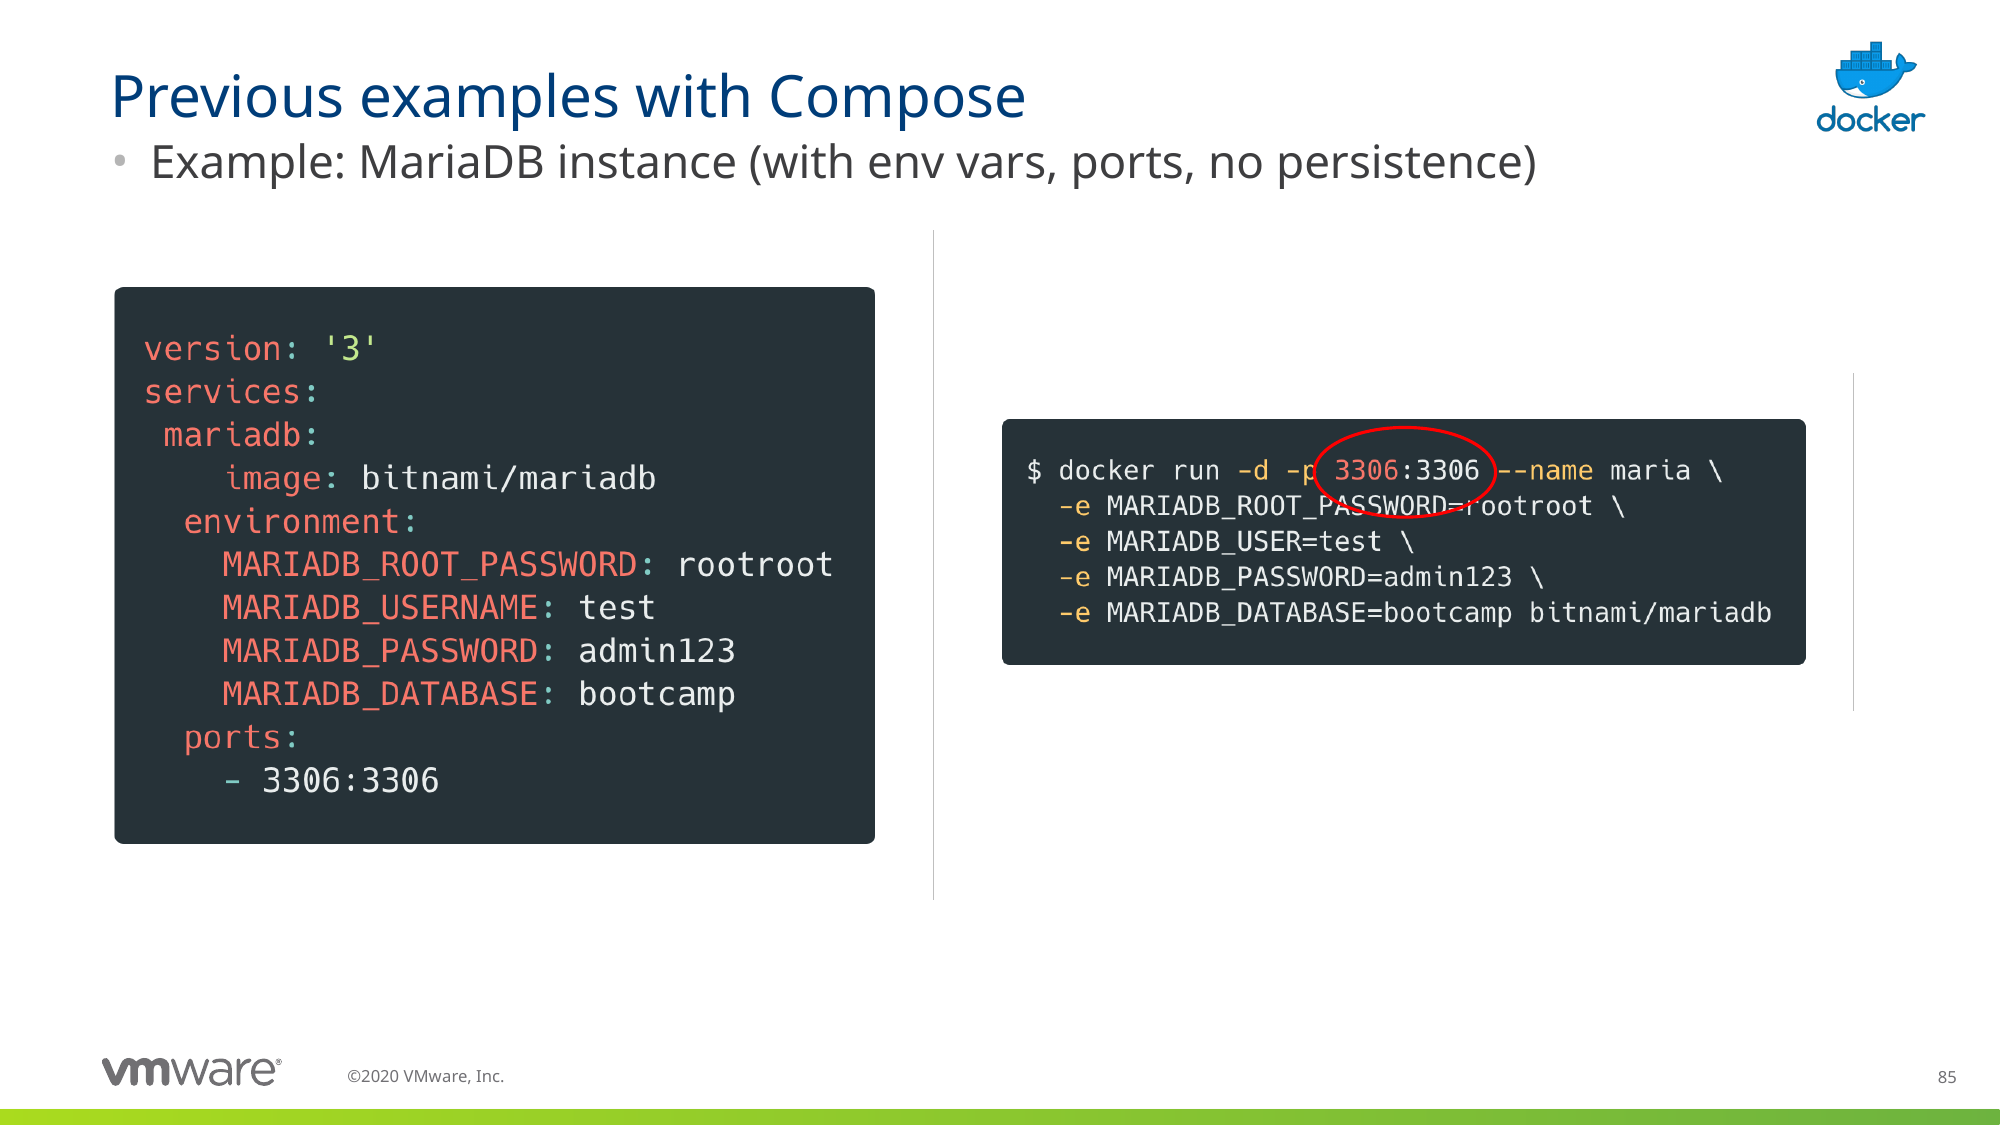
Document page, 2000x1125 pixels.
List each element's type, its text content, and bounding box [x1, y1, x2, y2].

picture [953, 371, 1854, 711]
text_box Example: MariaDB instance (with env vars, ports, no persistence) [88, 117, 1836, 242]
picture [1807, 32, 1935, 141]
picture [54, 226, 934, 900]
title Previous examples with Compose [95, 67, 1802, 117]
